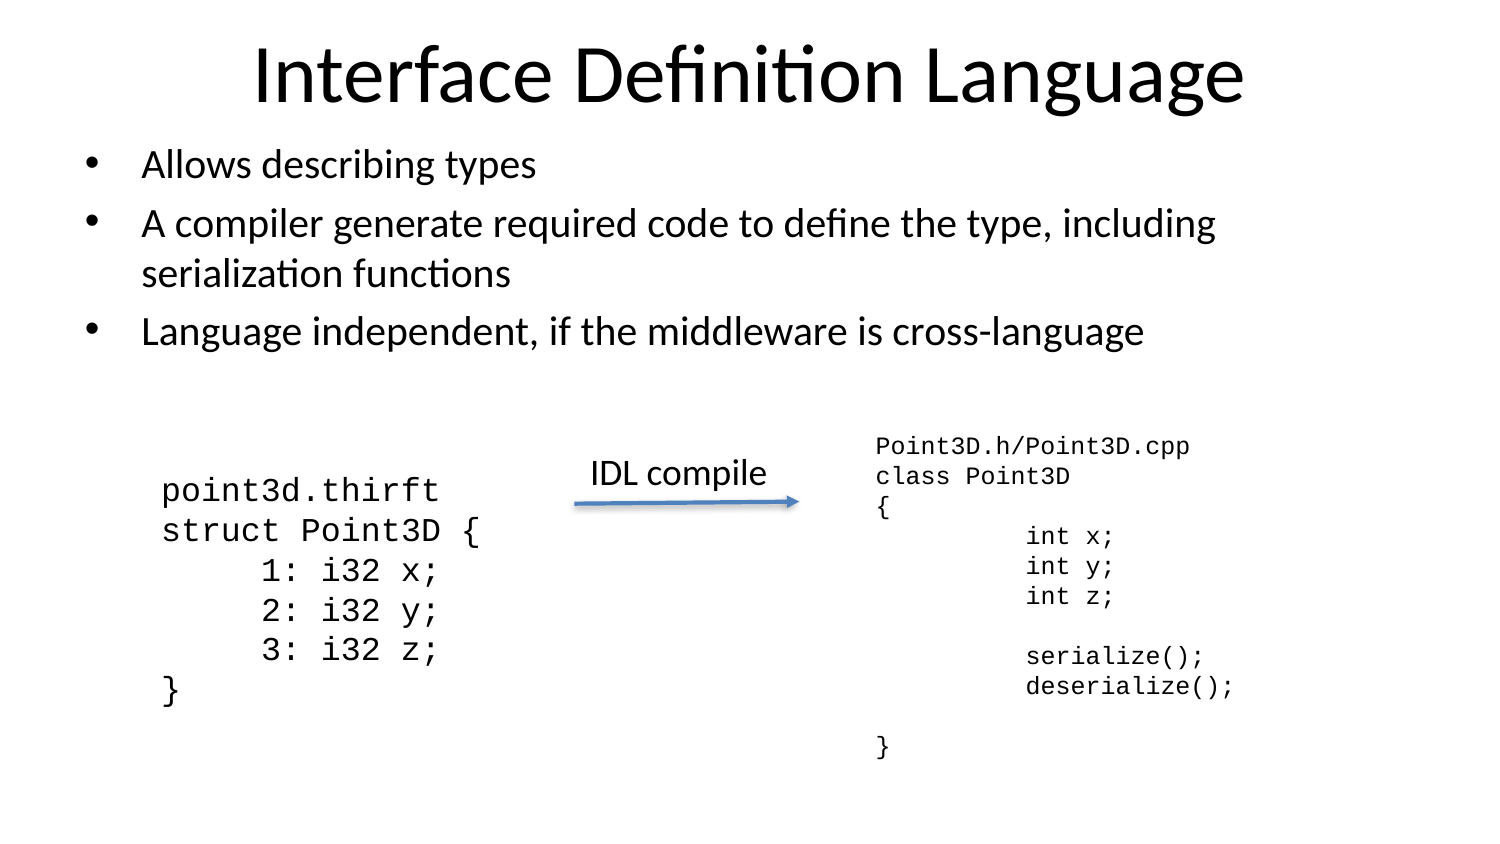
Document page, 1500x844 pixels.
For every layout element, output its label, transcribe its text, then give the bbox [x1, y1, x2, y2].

list Allows describing types A compiler generate required code to define the type, including serialization functions Language independent, if the middleware is cross-language [70, 129, 1421, 696]
text_box IDL compile [575, 440, 800, 500]
text_box Point3D.h/Point3D.cpp class Point3D { int x; int y; int z; serialize(); deserialize(); } [860, 422, 1314, 767]
text_box point3d.thirft struct Point3D { 1: i32 x; 2: i32 y; 3: i32 z; } [146, 460, 665, 715]
title Interface Definition Language [0, 11, 1500, 153]
